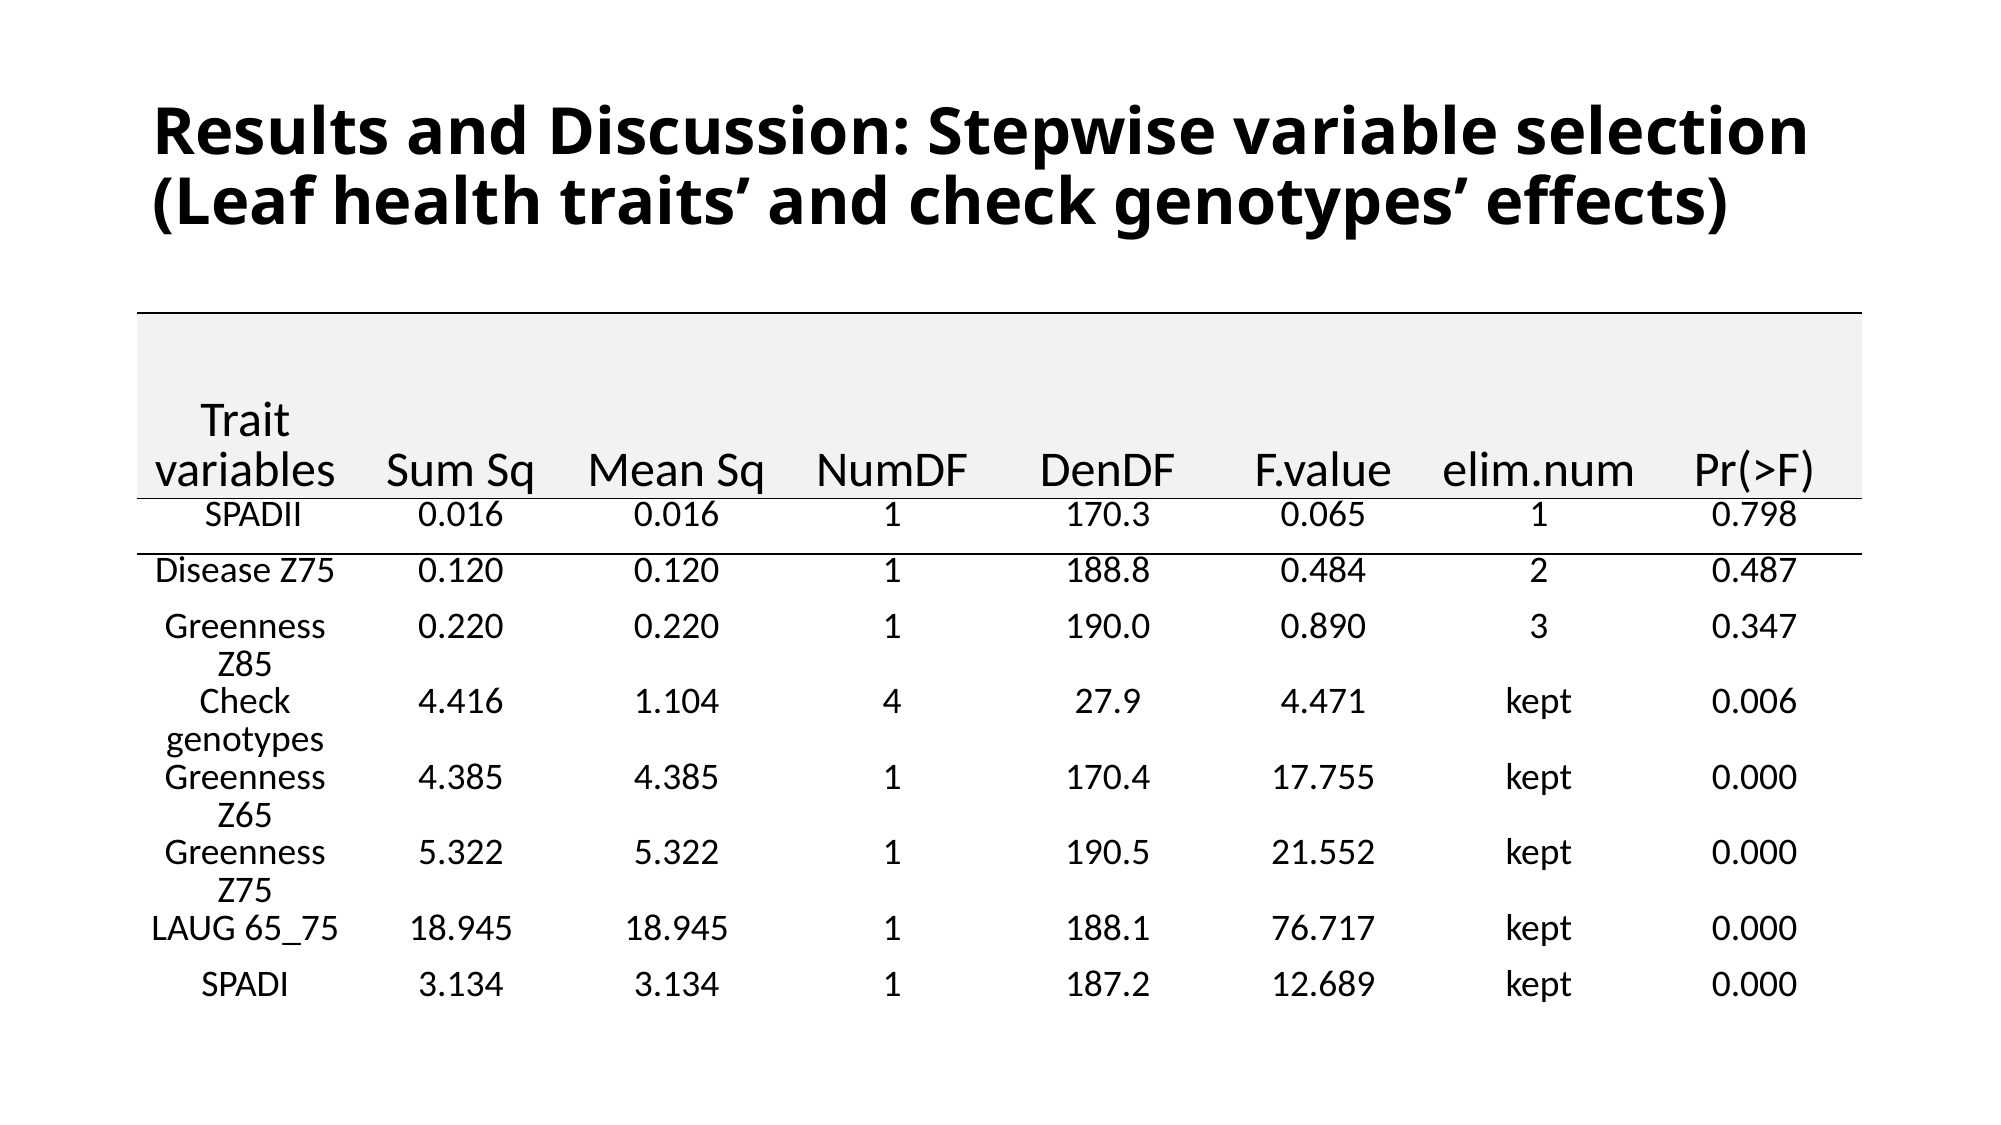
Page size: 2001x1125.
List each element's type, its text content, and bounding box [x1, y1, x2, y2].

table_cell 187.2 [1000, 968, 1216, 1024]
table_cell 4.416 [353, 686, 569, 761]
table_header elim.num [1431, 314, 1647, 498]
table_cell 0.065 [1216, 499, 1431, 553]
table_cell 0.006 [1647, 686, 1862, 761]
table_cell 0.016 [353, 499, 569, 553]
table_cell 0.798 [1647, 499, 1862, 553]
table_header DenDF [1000, 314, 1216, 498]
table_cell 170.4 [1000, 761, 1216, 837]
table_cell 0.120 [353, 555, 569, 610]
table_cell SPADI [137, 968, 353, 1024]
table_cell 1.104 [569, 686, 784, 761]
table_cell 1 [784, 912, 1000, 968]
table_cell Greenness Z85 [137, 610, 353, 686]
table_cell 3.134 [569, 968, 784, 1024]
table_cell 1 [784, 837, 1000, 912]
table_cell 1 [784, 761, 1000, 837]
table_cell 1 [784, 610, 1000, 686]
table_cell kept [1431, 761, 1647, 837]
table_cell 2 [1431, 555, 1647, 610]
table_cell 188.8 [1000, 555, 1216, 610]
table_cell kept [1431, 968, 1647, 1024]
table_cell 1 [1431, 499, 1647, 553]
table_cell Check genotypes [137, 686, 353, 761]
table_cell Greenness Z65 [137, 761, 353, 837]
table_cell kept [1431, 912, 1647, 968]
table_cell 27.9 [1000, 686, 1216, 761]
table_cell 12.689 [1216, 968, 1431, 1024]
table_cell 0.220 [353, 610, 569, 686]
table_cell 21.552 [1216, 837, 1431, 912]
table_cell 1 [784, 555, 1000, 610]
table_cell 17.755 [1216, 761, 1431, 837]
table_cell 188.1 [1000, 912, 1216, 968]
table_cell 5.322 [569, 837, 784, 912]
table_cell 5.322 [353, 837, 569, 912]
table_cell 4.385 [569, 761, 784, 837]
table_cell 1 [784, 968, 1000, 1024]
table_cell 1 [784, 499, 1000, 553]
table_cell 0.016 [569, 499, 784, 553]
table_cell 3.134 [353, 968, 569, 1024]
table_cell 18.945 [353, 912, 569, 968]
table_header Mean Sq [569, 314, 784, 498]
table_cell 0.000 [1647, 912, 1862, 968]
table_cell 0.120 [569, 555, 784, 610]
table_cell 0.000 [1647, 837, 1862, 912]
table_cell 76.717 [1216, 912, 1431, 968]
table_cell 190.0 [1000, 610, 1216, 686]
table_cell SPADII [137, 499, 353, 553]
table_header NumDF [784, 314, 1000, 498]
table_cell 0.487 [1647, 555, 1862, 610]
title Results and Discussion: Stepwise variable selection (Leaf health traits’ and check genotypes’ effects) [137, 59, 1863, 278]
table_cell kept [1431, 686, 1647, 761]
table_cell 0.890 [1216, 610, 1431, 686]
table_header Sum Sq [353, 314, 569, 498]
table_header Pr(>F) [1647, 314, 1862, 498]
table_cell 0.000 [1647, 968, 1862, 1024]
table_cell 0.484 [1216, 555, 1431, 610]
table_cell 4.471 [1216, 686, 1431, 761]
table_cell 4.385 [353, 761, 569, 837]
table_cell 4 [784, 686, 1000, 761]
table_cell kept [1431, 837, 1647, 912]
table_cell Greenness Z75 [137, 837, 353, 912]
table_cell LAUG 65_75 [137, 912, 353, 968]
table_cell Disease Z75 [137, 555, 353, 610]
table_cell 0.220 [569, 610, 784, 686]
table_header Trait variables [137, 314, 353, 498]
table_cell 0.000 [1647, 761, 1862, 837]
table_cell 3 [1431, 610, 1647, 686]
table_cell 18.945 [569, 912, 784, 968]
table_cell 190.5 [1000, 837, 1216, 912]
table_cell 0.347 [1647, 610, 1862, 686]
table_header F.value [1216, 314, 1431, 498]
table_cell 170.3 [1000, 499, 1216, 553]
